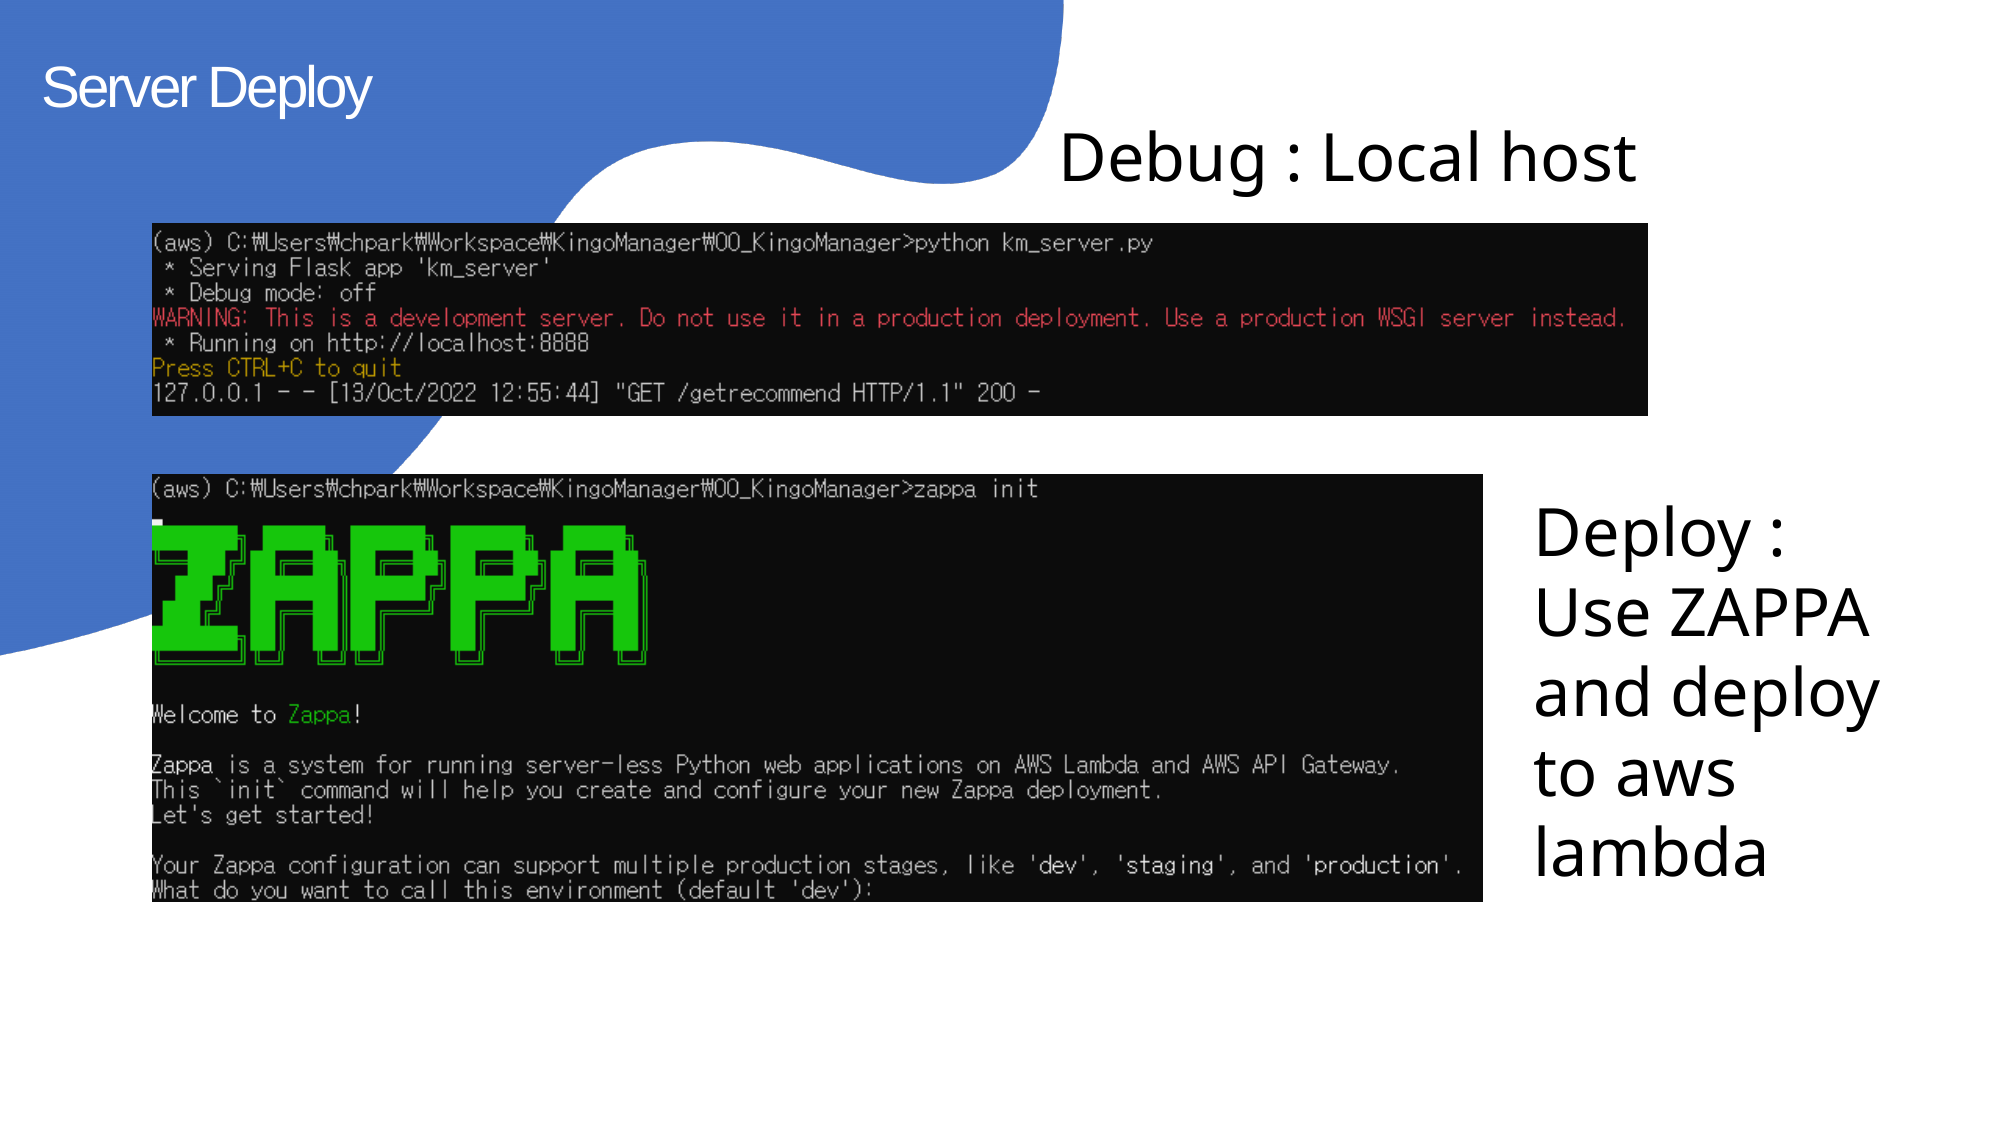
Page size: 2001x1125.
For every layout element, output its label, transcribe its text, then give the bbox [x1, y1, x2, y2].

text_box Deploy : Use ZAPPA and deploy to aws lambda [1519, 482, 1931, 897]
picture [0, 0, 1648, 902]
text_box Debug : Local host [1215, 107, 1653, 203]
